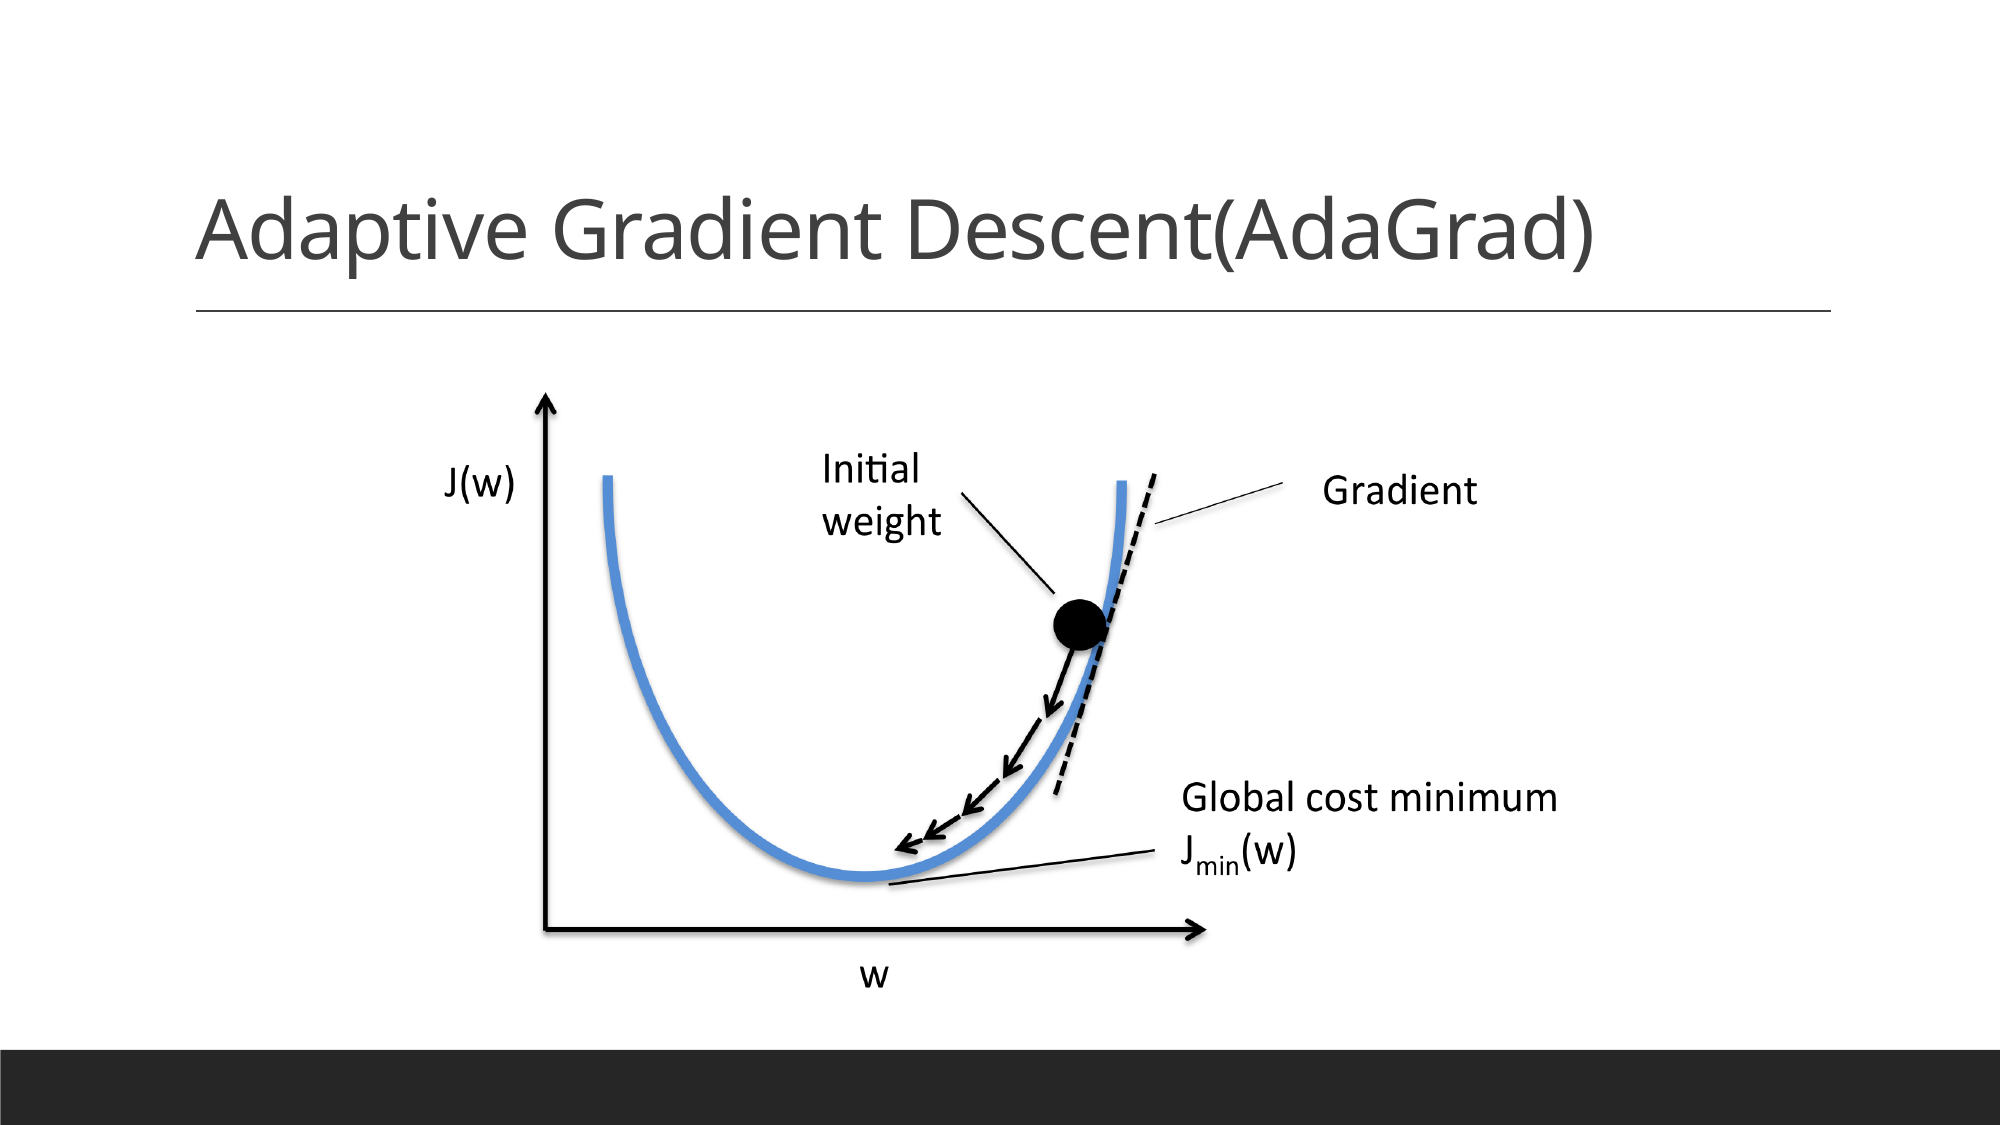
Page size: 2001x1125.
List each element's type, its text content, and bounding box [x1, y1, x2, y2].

title Adaptive Gradient Descent(AdaGrad) [180, 47, 1830, 285]
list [435, 359, 1575, 1000]
